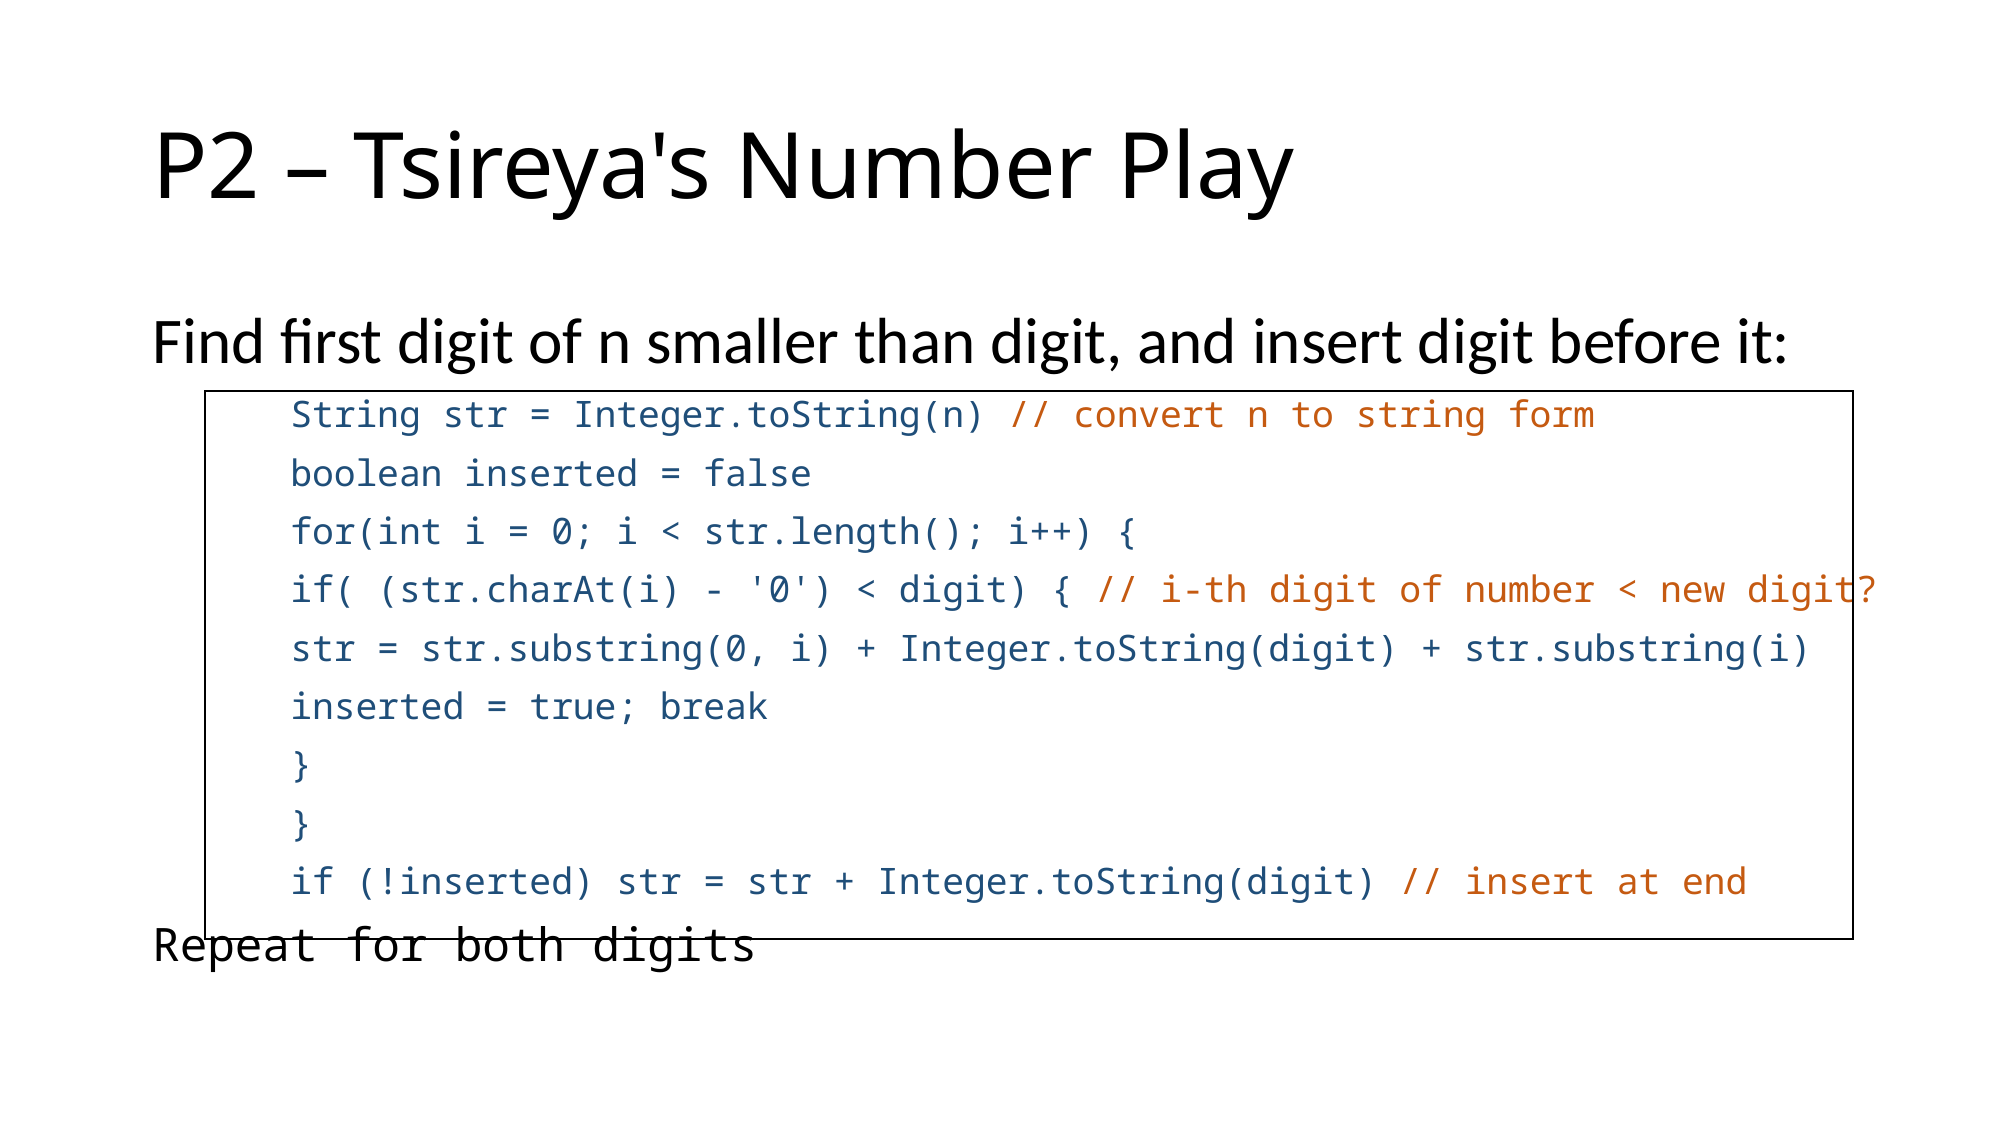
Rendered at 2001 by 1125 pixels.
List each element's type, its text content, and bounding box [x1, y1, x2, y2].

list Find first digit of n smaller than digit, and insert digit before it: String str = Integer.toString(n) // convert n to string form boolean inserted = false for(int i = 0; i < str.length(); i++) { if( (str.charAt(i) - '0') < digit) { // i-th digit of number < new digit? str = str.substring(0, i) + Integer.toString(digit) + str.substring(i) inserted = true; break } } if (!inserted) str = str + Integer.toString(digit) // insert at end Repeat for both digits [137, 299, 1921, 1014]
text_box [204, 390, 1854, 940]
title P2 – Tsireya's Number Play [137, 59, 1863, 278]
